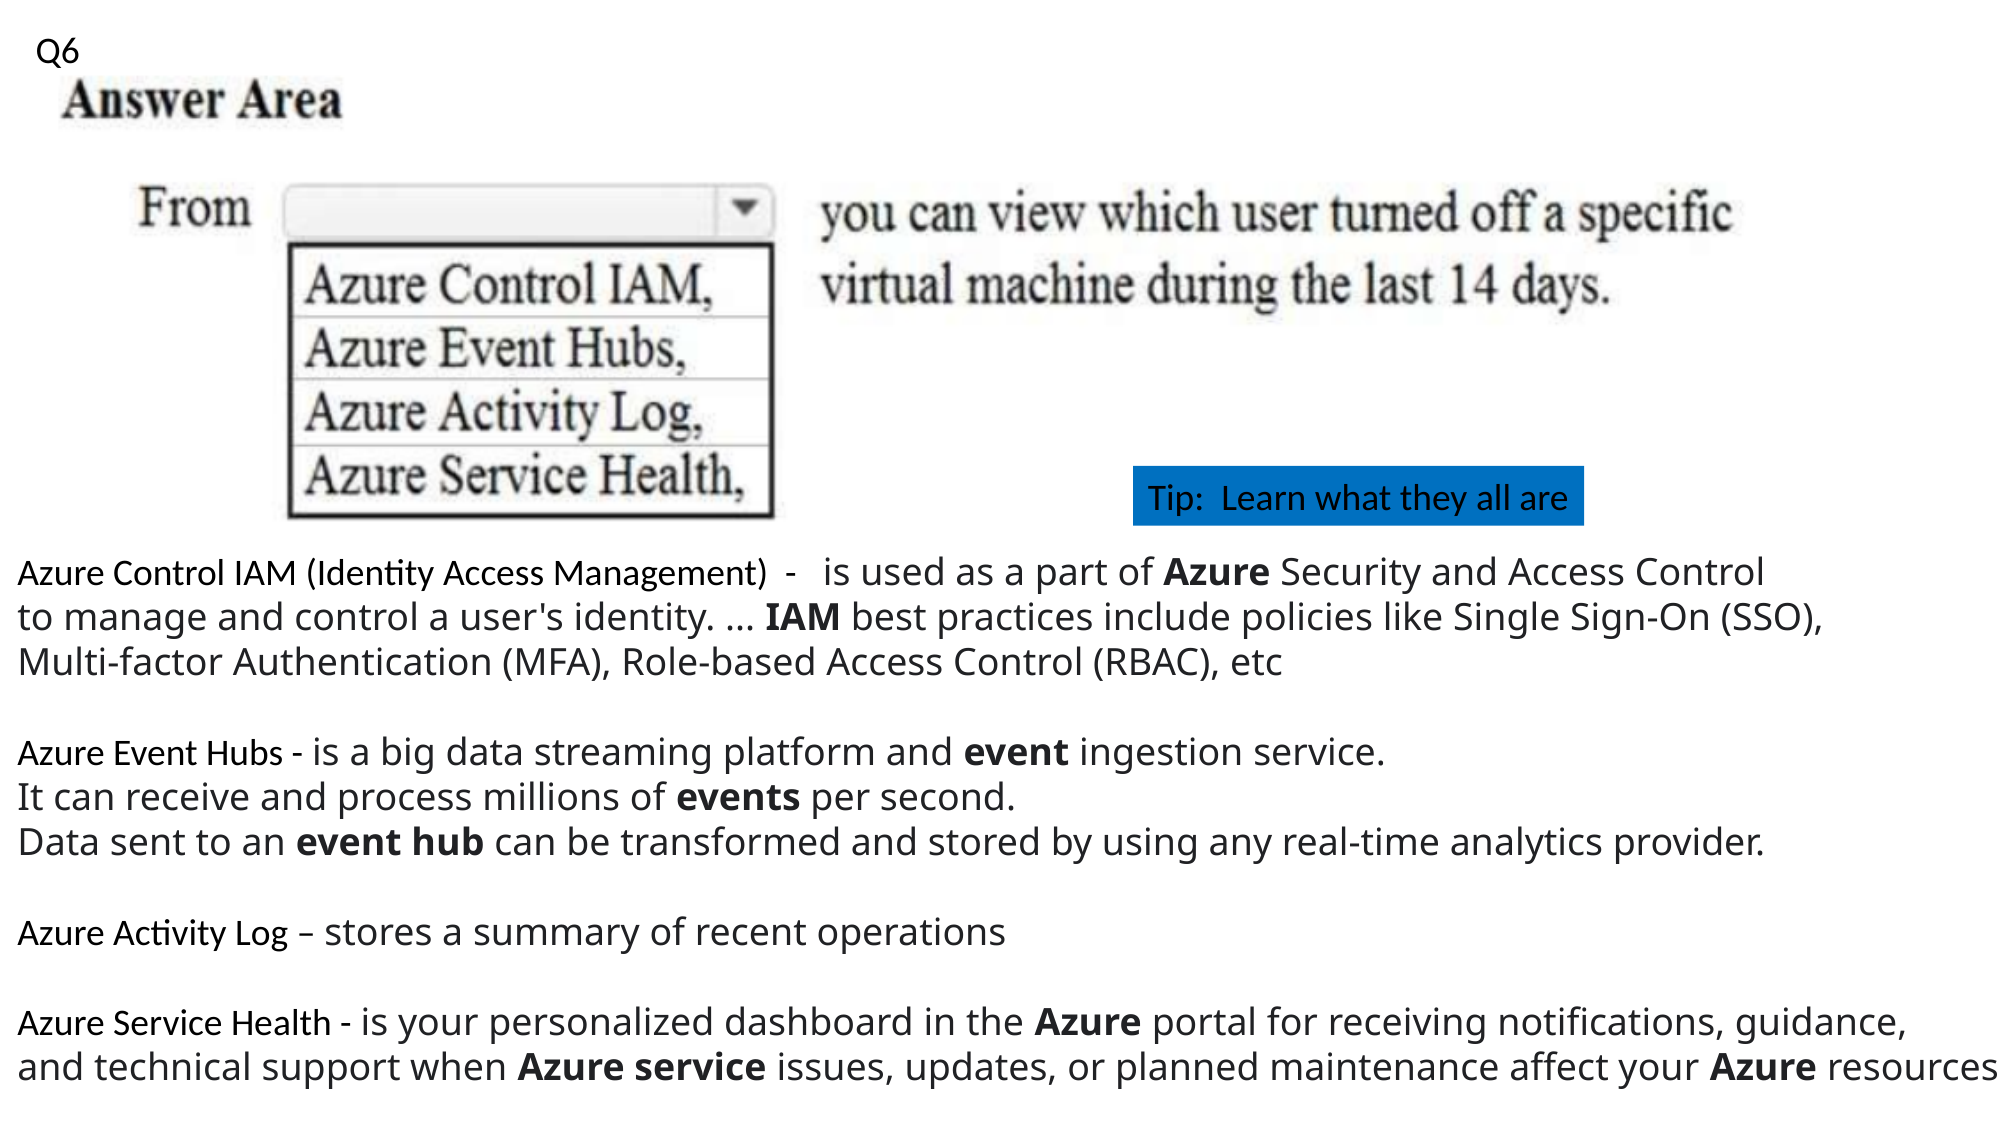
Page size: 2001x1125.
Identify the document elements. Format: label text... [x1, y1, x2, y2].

picture [57, 69, 1765, 541]
text_box Q6 [20, 18, 95, 79]
text_box Azure Control IAM (Identity Access Management) - is used as a part of Azure Security and Access Control to manage and control a user's identity. ... IAM best practices include policies like Single Sign-On (SSO), Multi-factor Authentication (MFA), Role-based Access Control (RBAC), etc Azure Event Hubs - is a big data streaming platform and event ingestion service. It can receive and process millions of events per second. Data sent to an event hub can be transformed and stored by using any real-time analytics provider. Azure Activity Log – stores a summary of recent operations Azure Service Health - is your personalized dashboard in the Azure portal for receiving notifications, guidance, and technical support when Azure service issues, updates, or planned maintenance affect your Azure resources. [2, 540, 2000, 1096]
